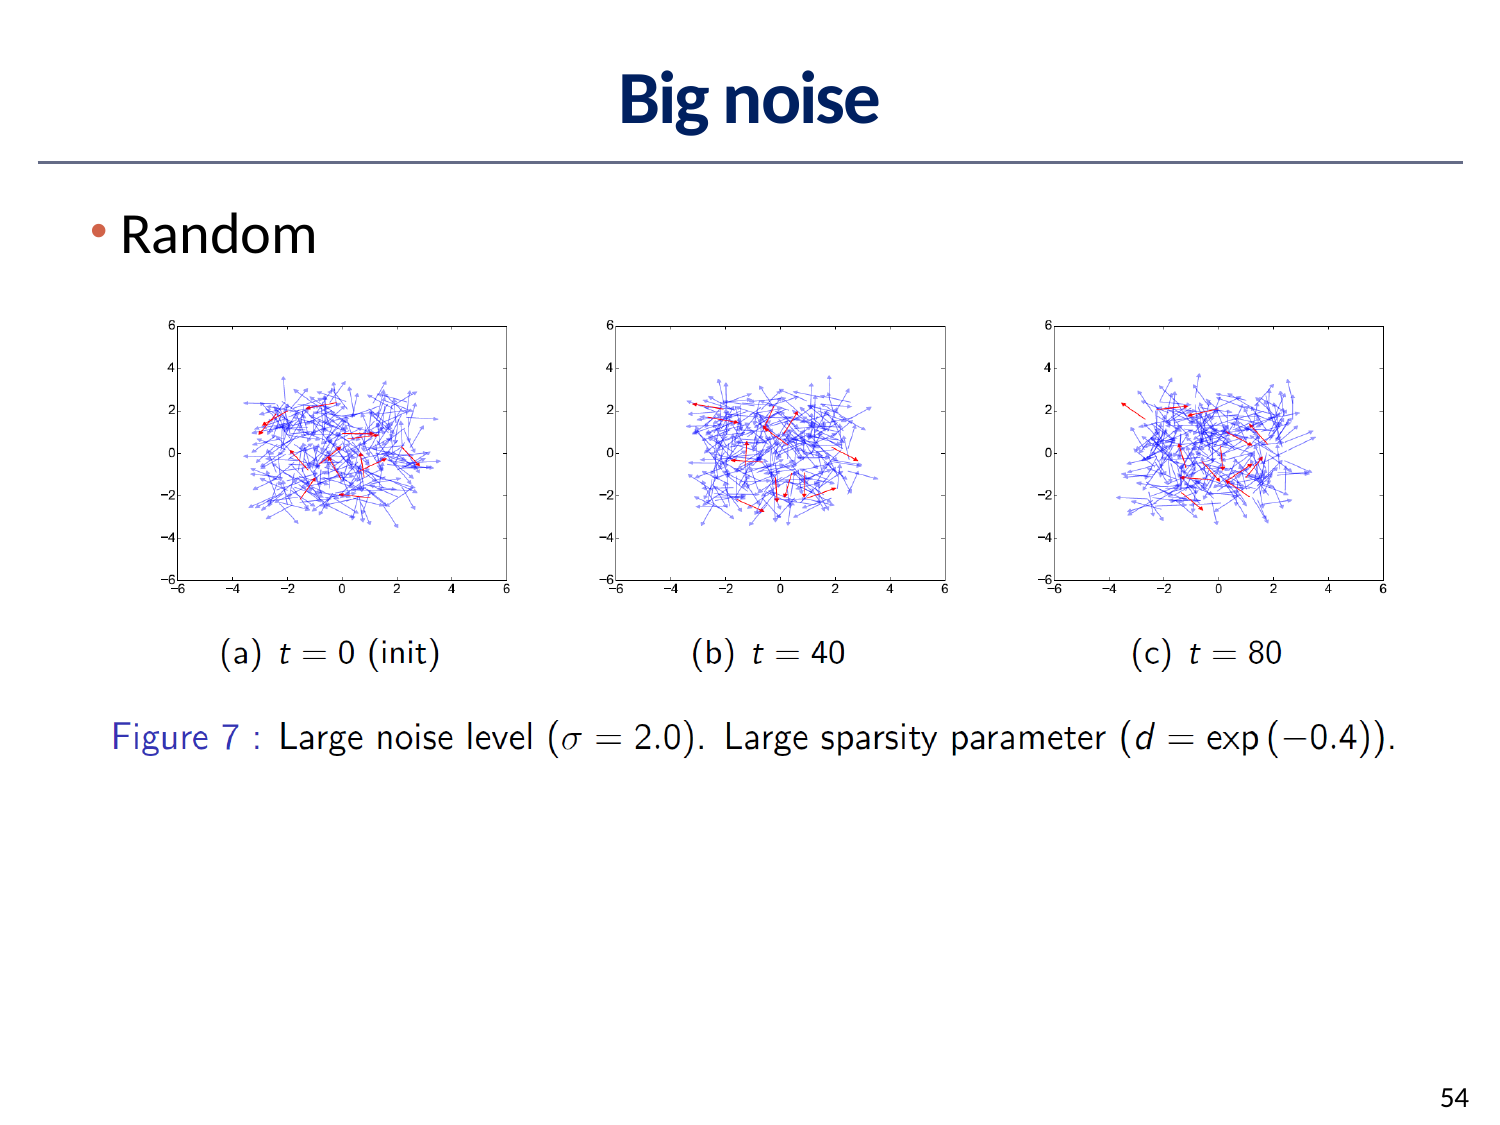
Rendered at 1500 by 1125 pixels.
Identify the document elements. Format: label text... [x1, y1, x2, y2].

slide_number 53 [1425, 1071, 1500, 1125]
picture [97, 295, 1413, 783]
list Random [75, 187, 1425, 1063]
title Big noise [75, 24, 1425, 163]
